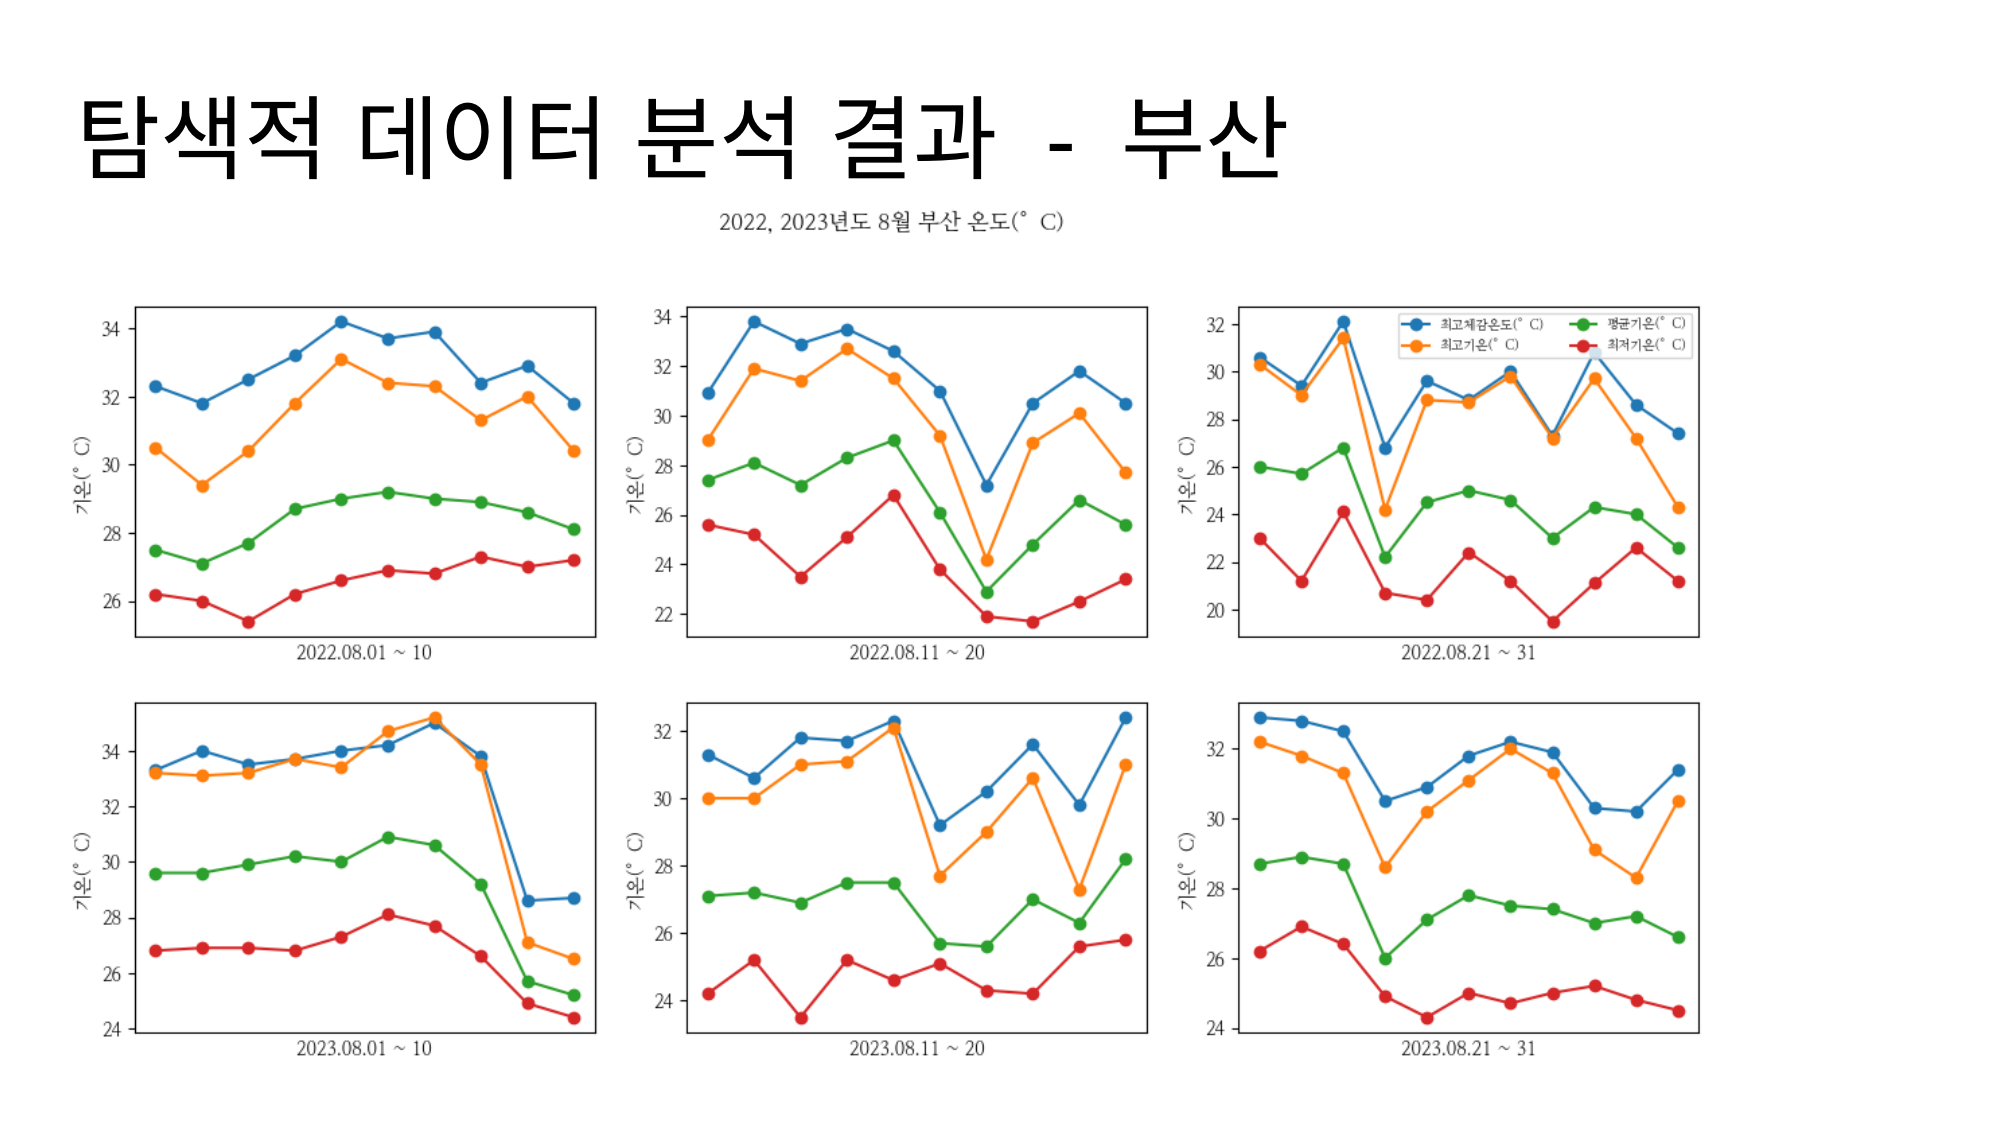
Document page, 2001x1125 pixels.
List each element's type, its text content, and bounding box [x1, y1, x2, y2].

title 탐색적 데이터 분석 결과 - 부산 [61, 33, 1787, 252]
picture [60, 199, 1712, 1073]
